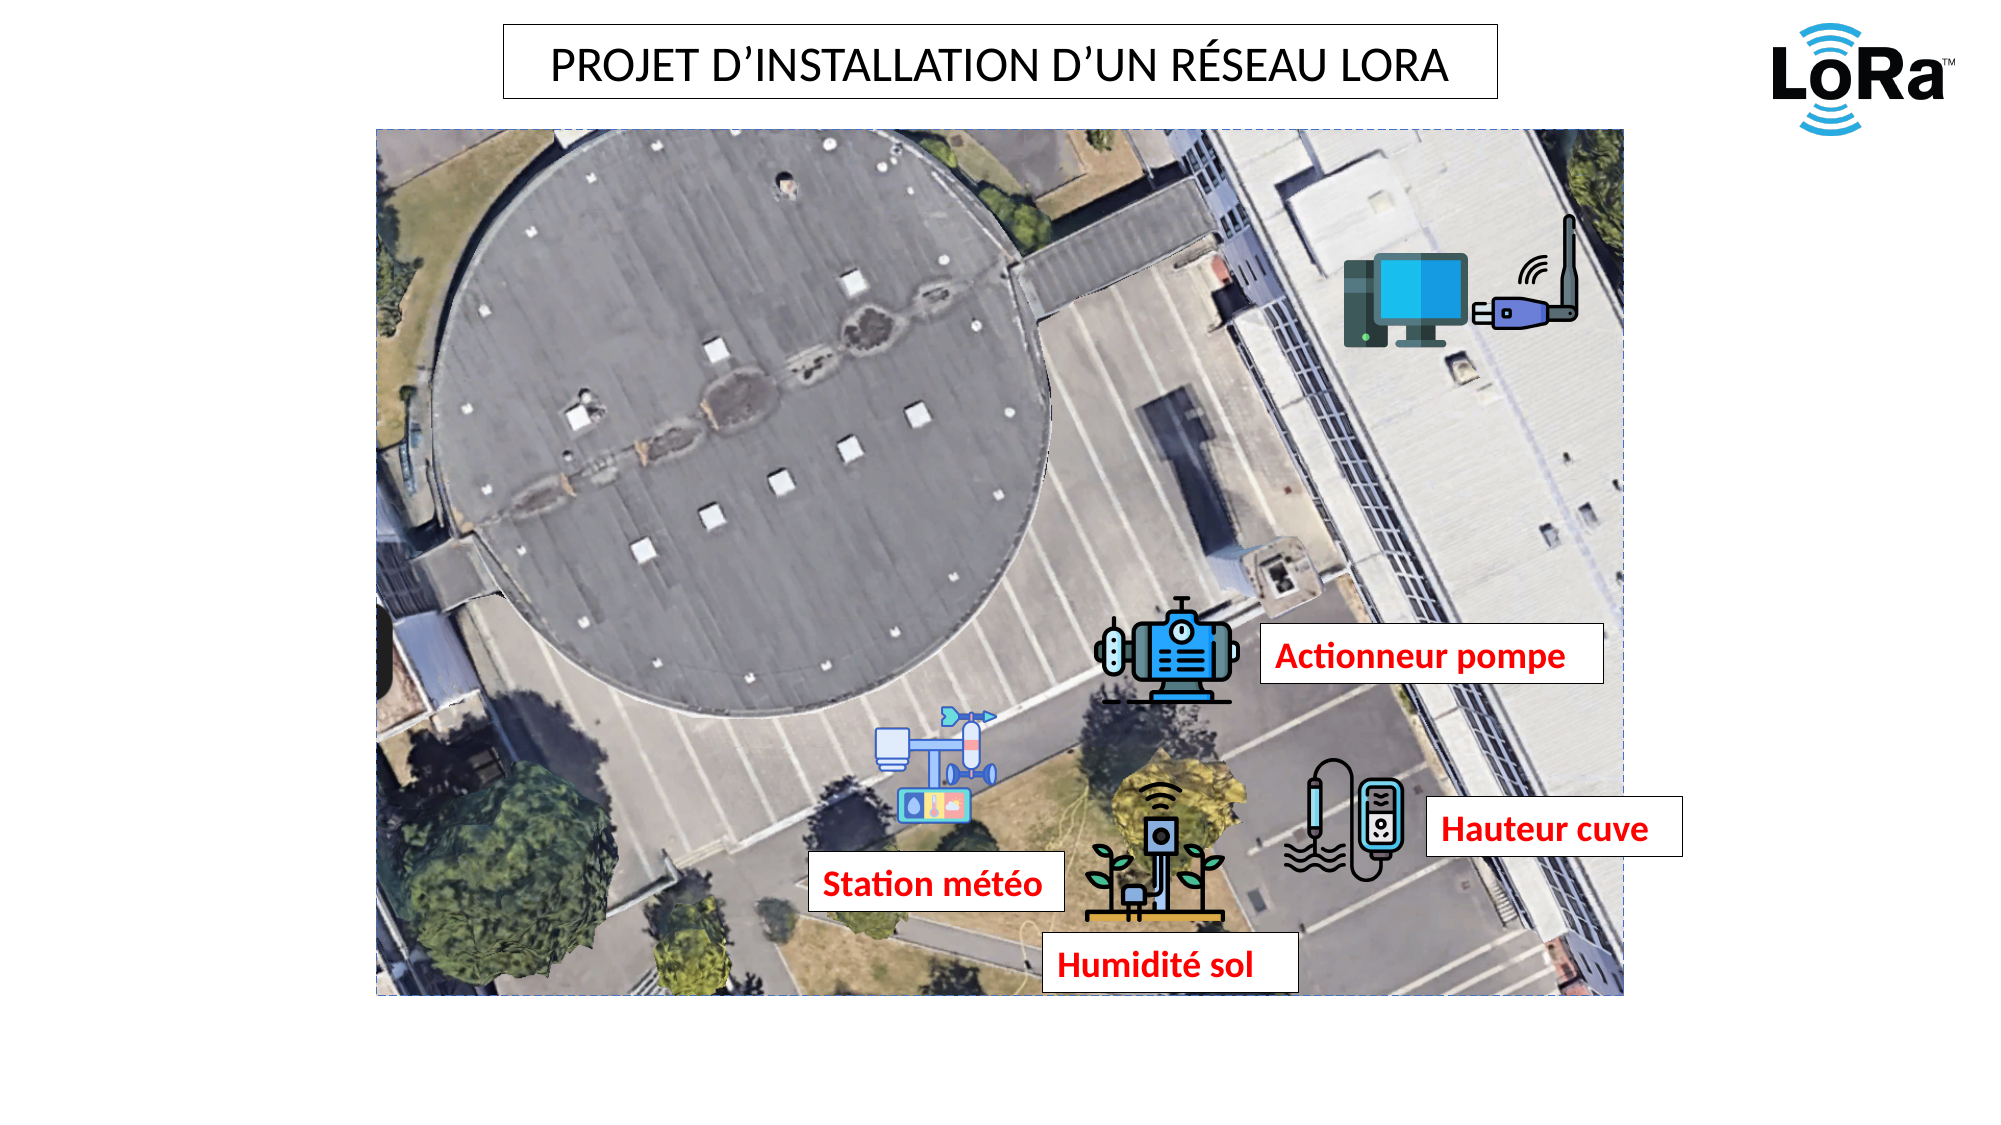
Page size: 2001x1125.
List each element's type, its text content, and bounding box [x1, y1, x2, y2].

picture [1773, 23, 1955, 136]
picture [376, 129, 1624, 996]
text_box Hauteur cuve [1624, 796, 1683, 857]
text_box PROJET D’INSTALLATION D’UN RÉSEAU LORA [503, 23, 1497, 99]
